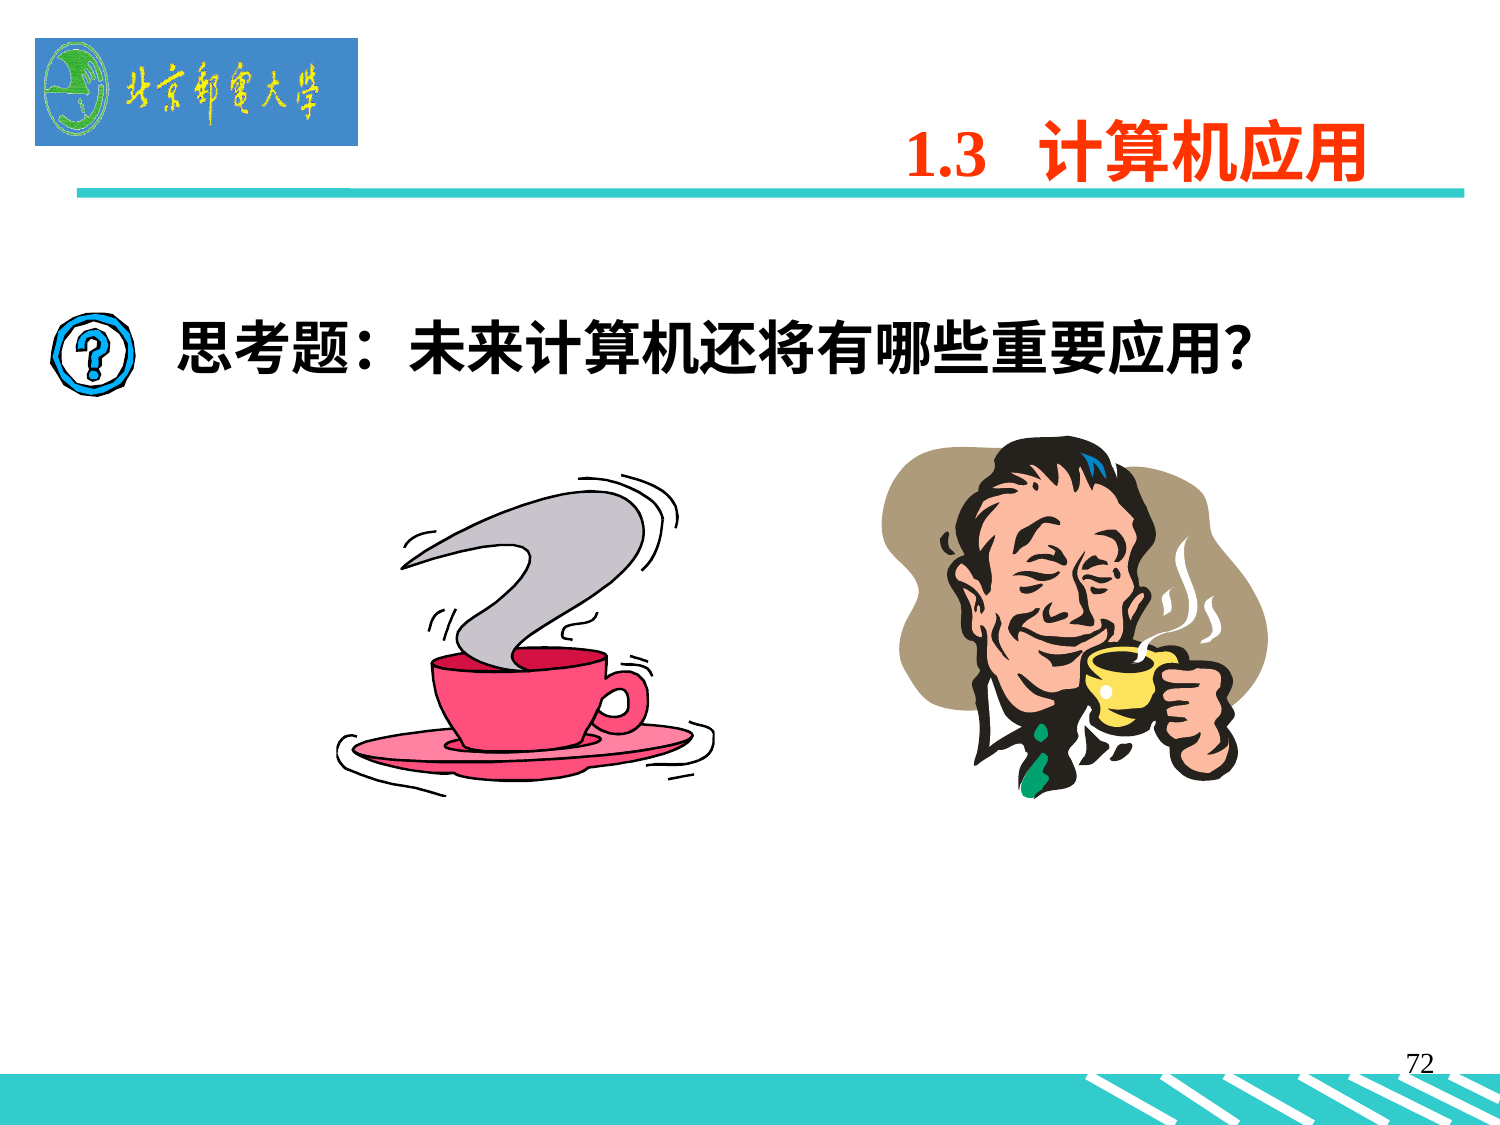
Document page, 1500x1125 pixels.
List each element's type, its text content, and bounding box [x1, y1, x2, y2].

list 思考题：未来计算机还将有哪些重要应用？ [120, 222, 1414, 937]
picture [49, 312, 136, 398]
text_box 72 [1137, 1037, 1450, 1113]
picture [34, 37, 358, 146]
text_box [336, 443, 715, 797]
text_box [879, 433, 1270, 802]
title 1.3 计算机应用 [92, 40, 1387, 259]
